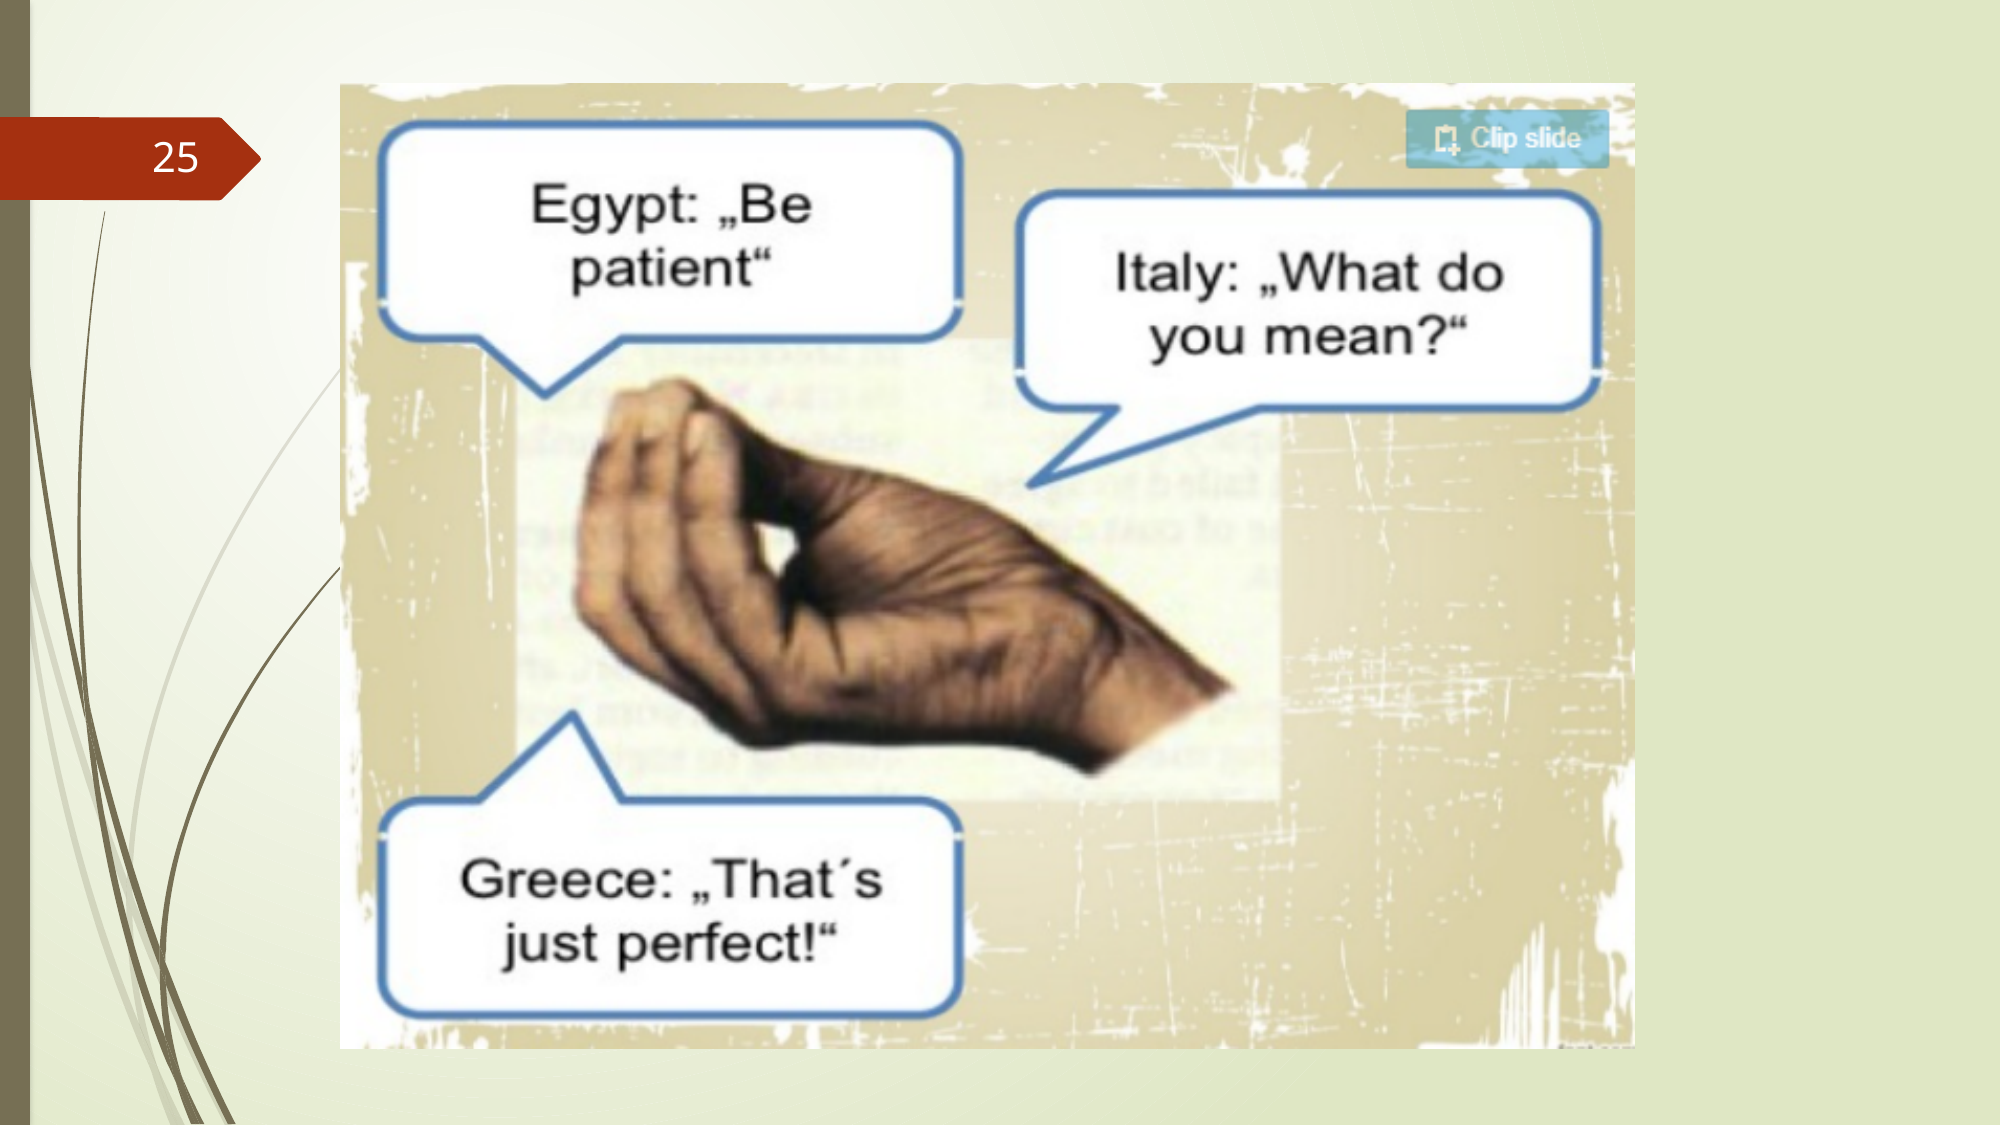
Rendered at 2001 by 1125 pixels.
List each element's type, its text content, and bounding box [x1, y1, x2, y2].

picture [340, 82, 1635, 1049]
slide_number 25 [87, 129, 216, 190]
